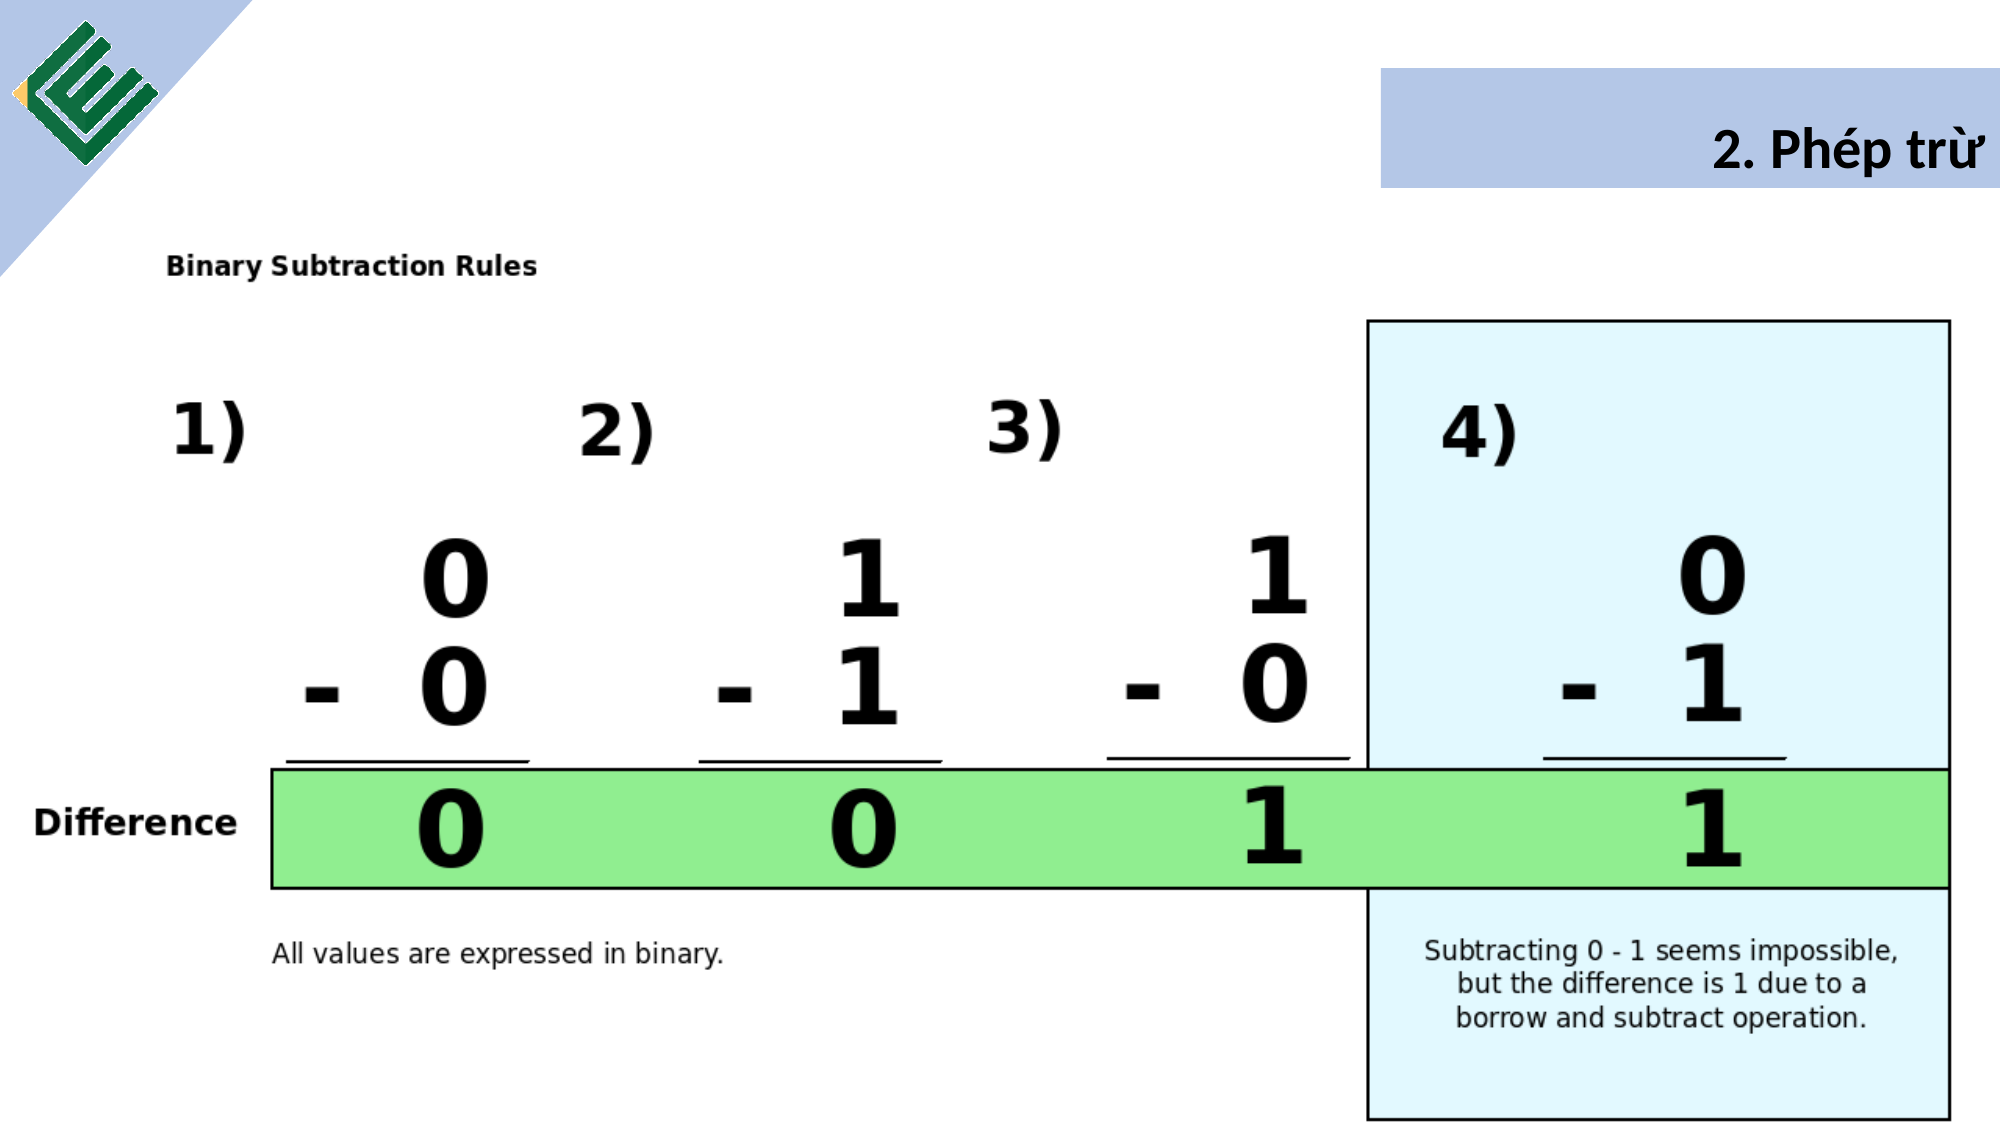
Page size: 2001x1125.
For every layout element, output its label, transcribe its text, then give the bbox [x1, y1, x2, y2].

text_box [0, 0, 256, 280]
picture [33, 250, 1953, 1124]
text_box 2. Phép trừ [1380, 68, 2000, 188]
